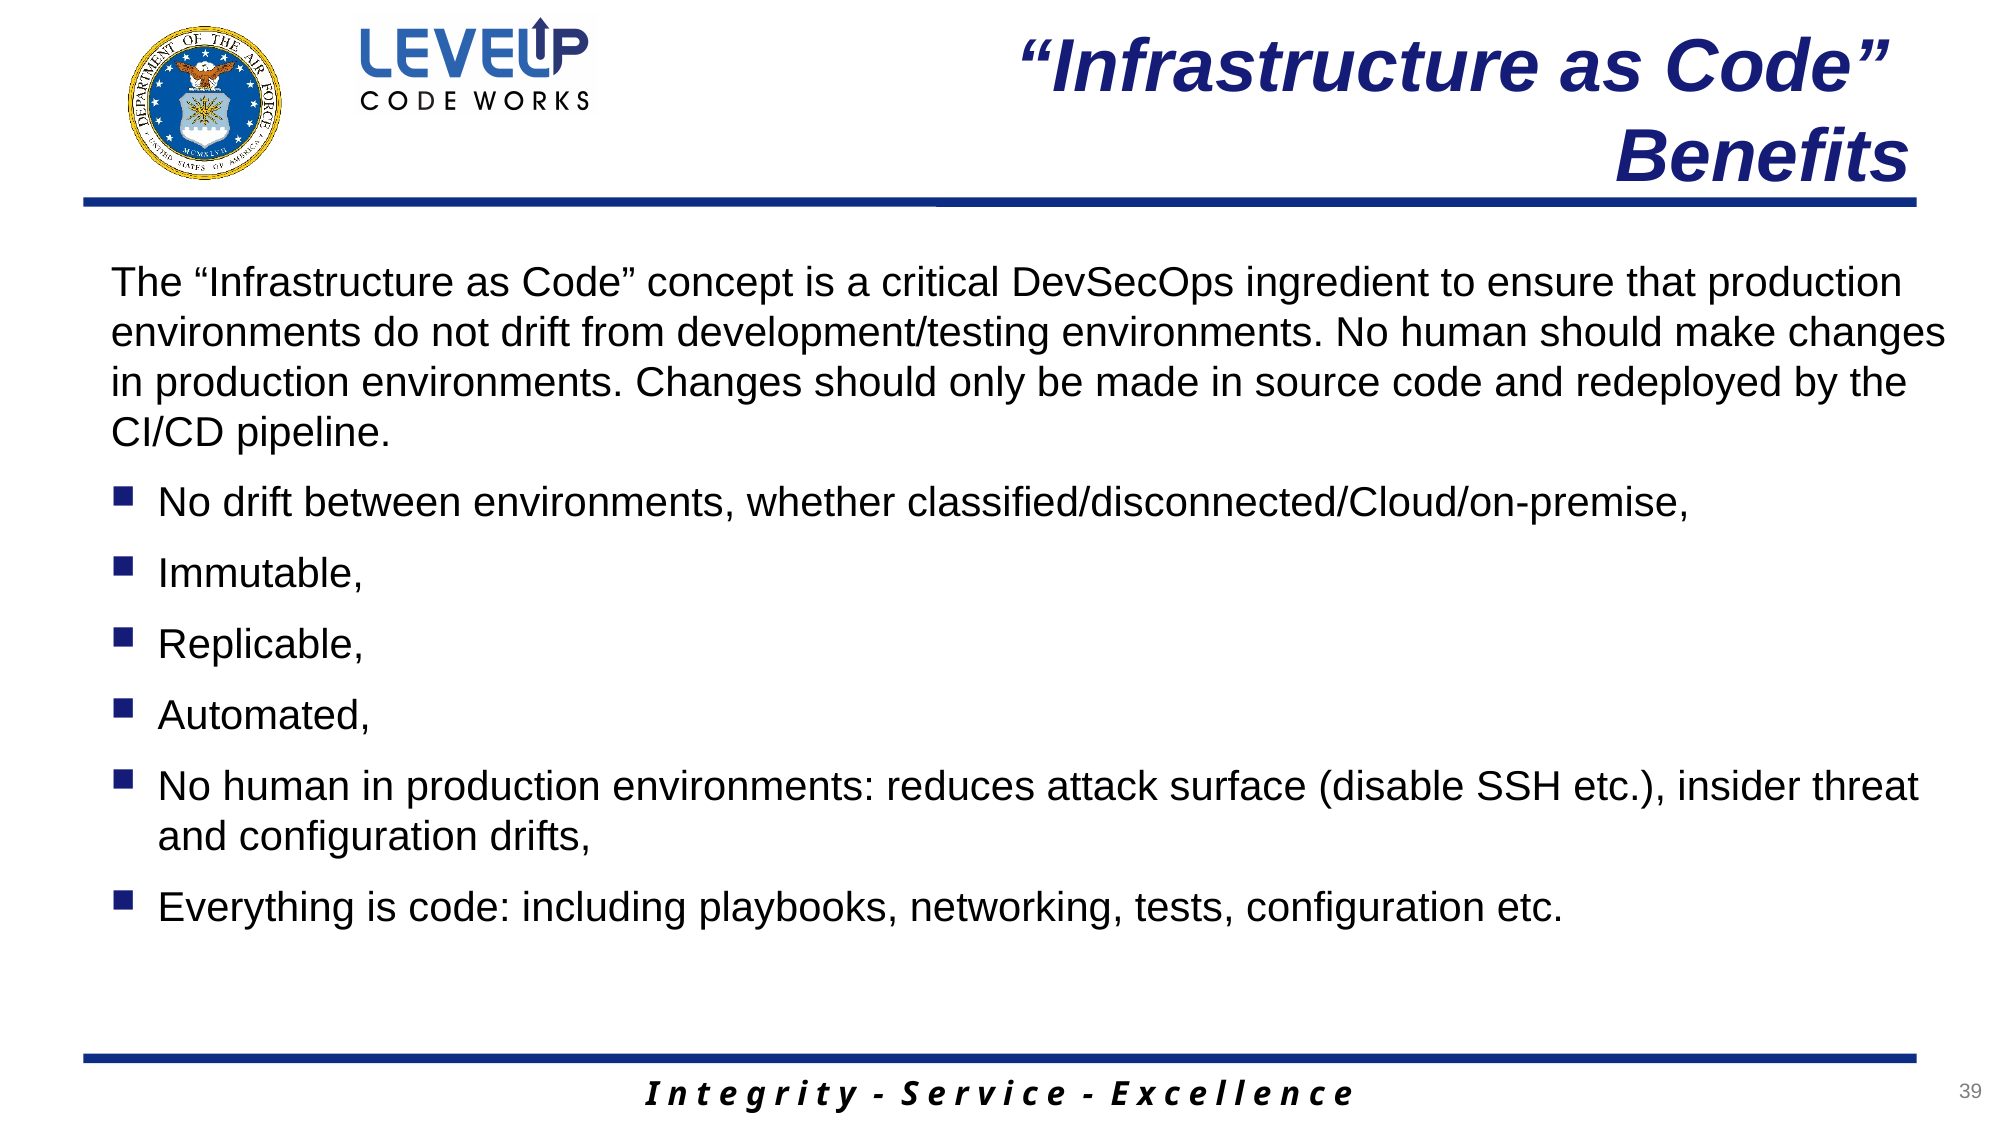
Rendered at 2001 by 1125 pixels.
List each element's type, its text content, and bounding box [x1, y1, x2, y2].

title “Infrastructure as Code” Benefits [363, 12, 1927, 200]
list The “Infrastructure as Code” concept is a critical DevSecOps ingredient to ensure that production environments do not drift from development/testing environments. No human should make changes in production environments. Changes should only be made in source code and redeployed by the CI/CD pipeline. No drift between environments, whether classified/disconnected/Cloud/on-premise, Immutable, Replicable, Automated, No human in production environments: reduces attack surface (disable SSH etc.), insider threat and configuration drifts, Everything is code: including playbooks, networking, tests, configuration etc. [95, 246, 1982, 1025]
slide_number 39 [1746, 1070, 1998, 1121]
picture [121, 14, 288, 190]
picture [354, 12, 598, 115]
